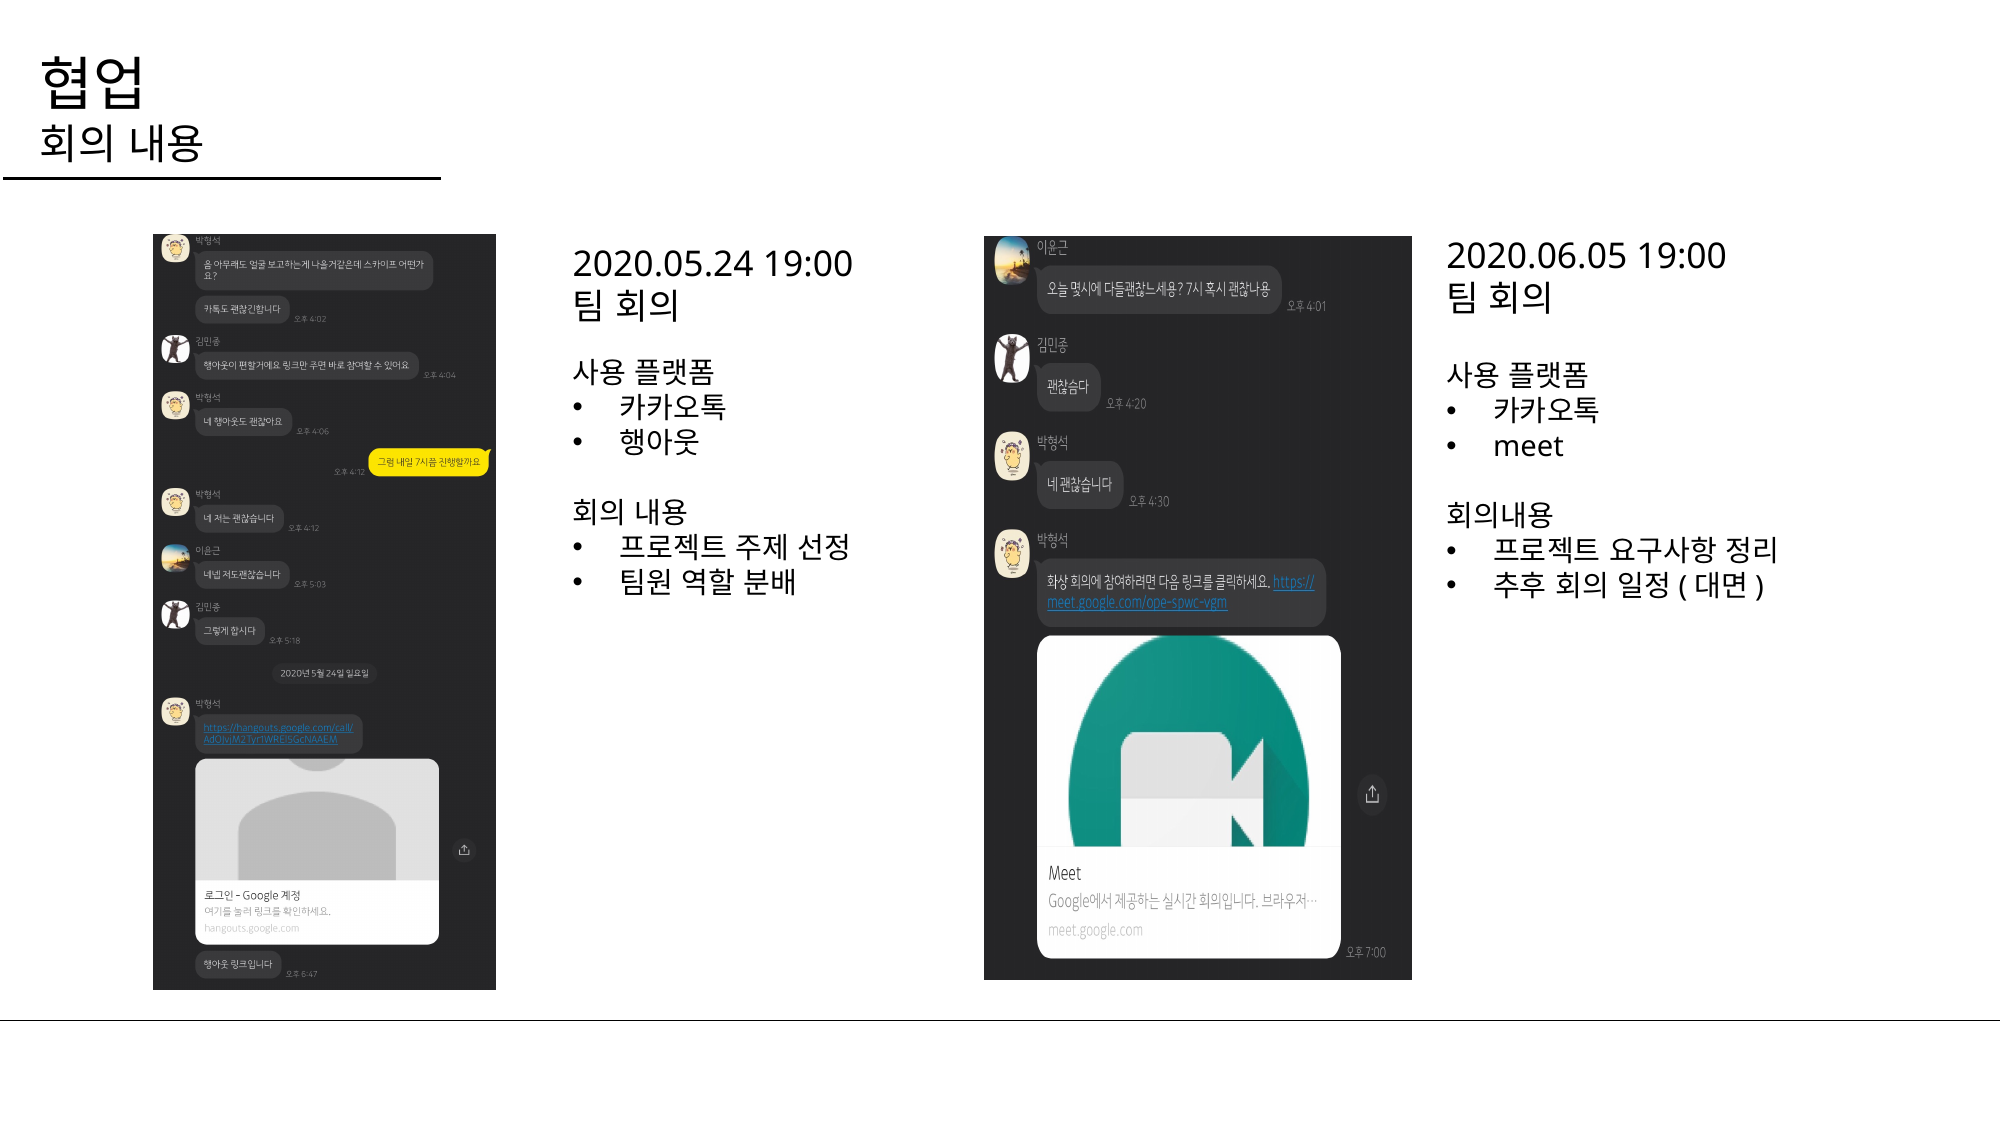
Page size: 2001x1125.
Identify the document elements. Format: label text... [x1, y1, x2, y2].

text_box 2020.05.24 19:00 팀 회의 [557, 234, 935, 334]
text_box 협업 회의 내용 [24, 40, 811, 175]
text_box 2020.06.05 19:00 팀 회의 [1431, 225, 1861, 326]
text_box 사용 플랫폼 카카오톡 meet 회의내용 프로젝트 요구사항 정리 추후 회의 일정(대면) [1431, 350, 1960, 610]
picture [984, 236, 1412, 980]
text_box 사용 플랫폼 카카오톡 행아웃 회의 내용 프로젝트 주제 선정 팀원 역할 분배 [557, 346, 956, 607]
picture [153, 234, 496, 990]
